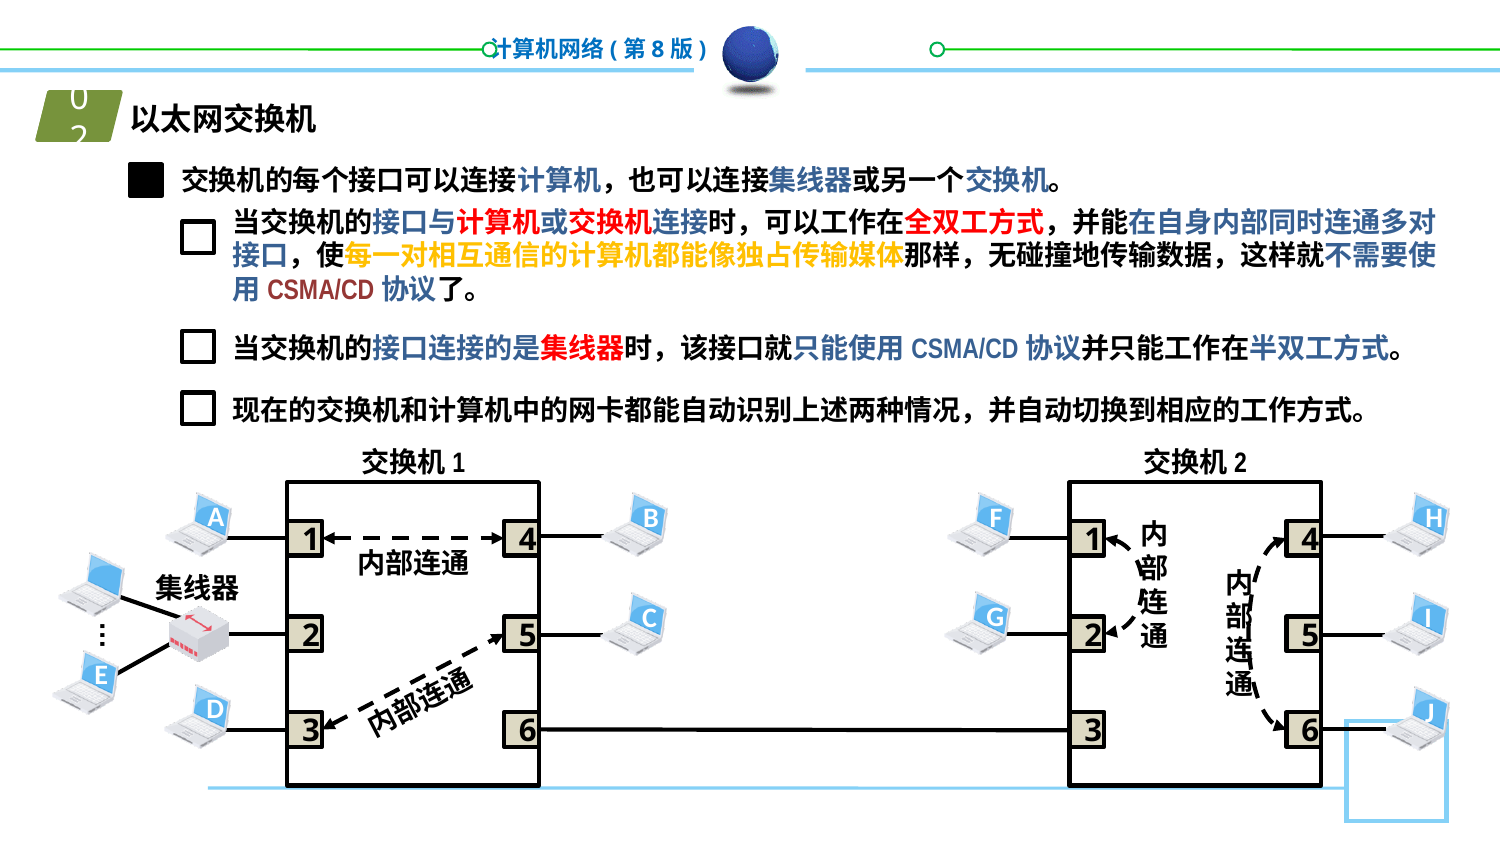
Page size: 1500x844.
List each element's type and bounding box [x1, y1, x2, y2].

text_box [128, 162, 164, 198]
text_box [52, 442, 1450, 788]
text_box [169, 154, 1157, 204]
text_box [180, 329, 216, 364]
text_box [35, 90, 800, 146]
text_box [180, 219, 216, 255]
text_box [180, 390, 216, 426]
text_box [221, 214, 1463, 370]
picture [720, 24, 780, 91]
text_box [221, 385, 1463, 432]
